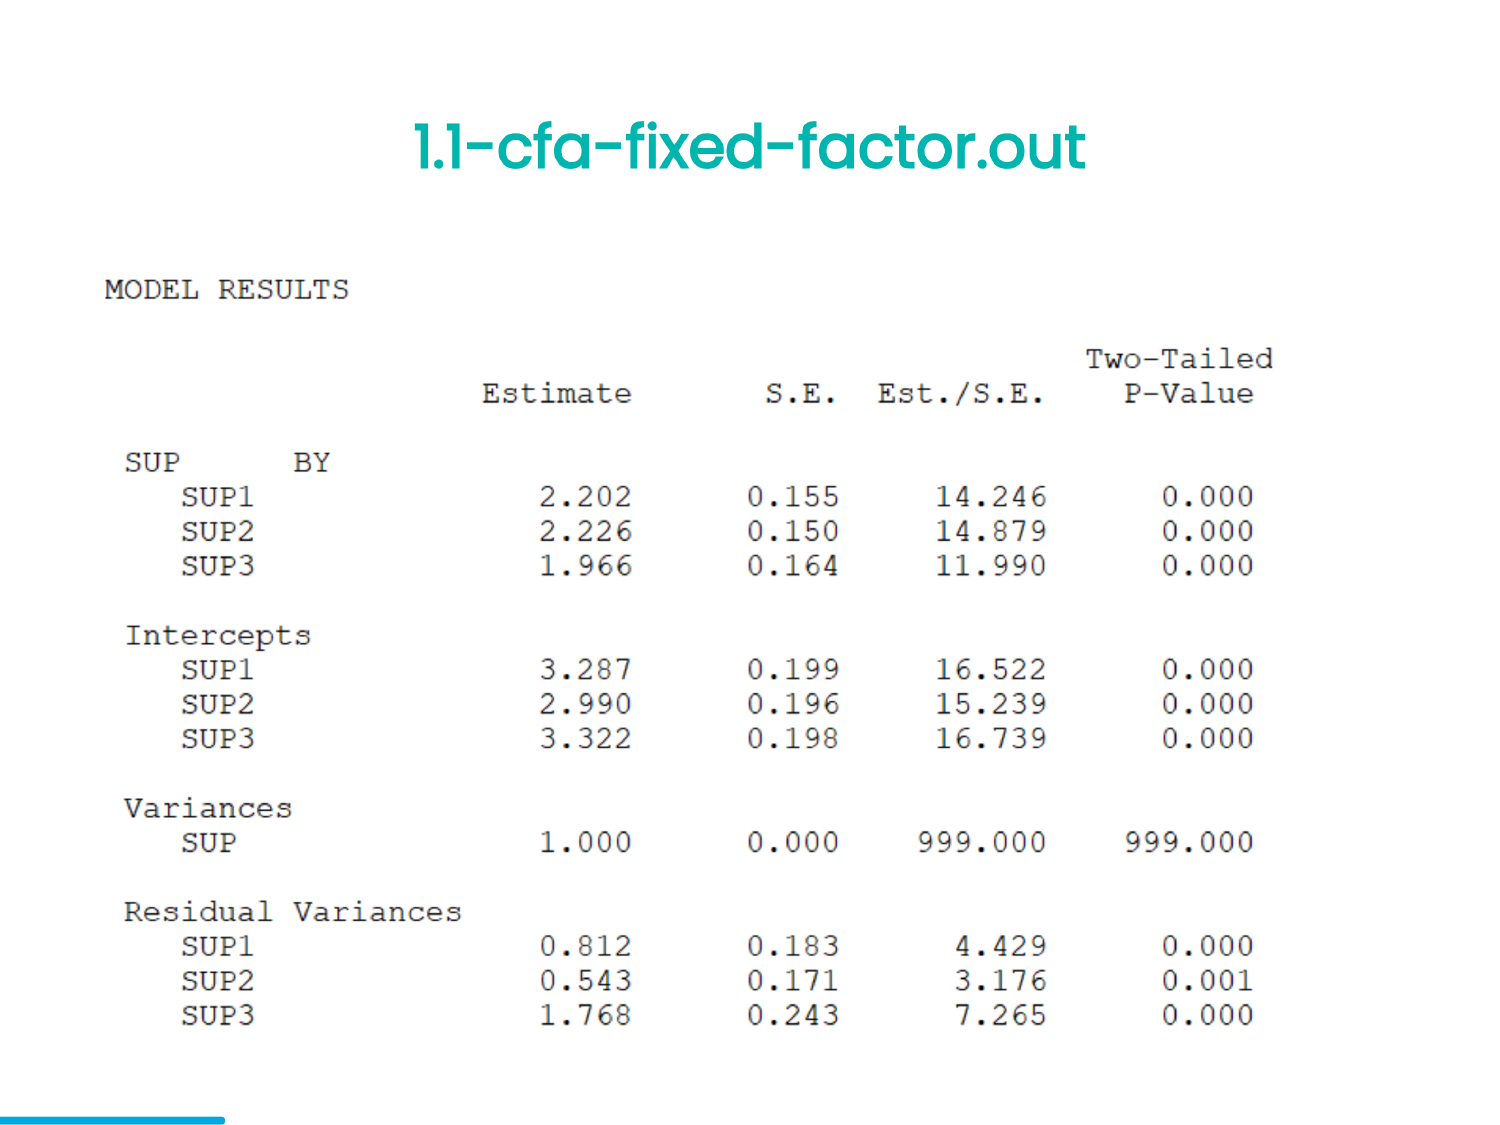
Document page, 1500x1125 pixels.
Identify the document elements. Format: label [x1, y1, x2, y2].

list [0, 0, 1500, 1125]
